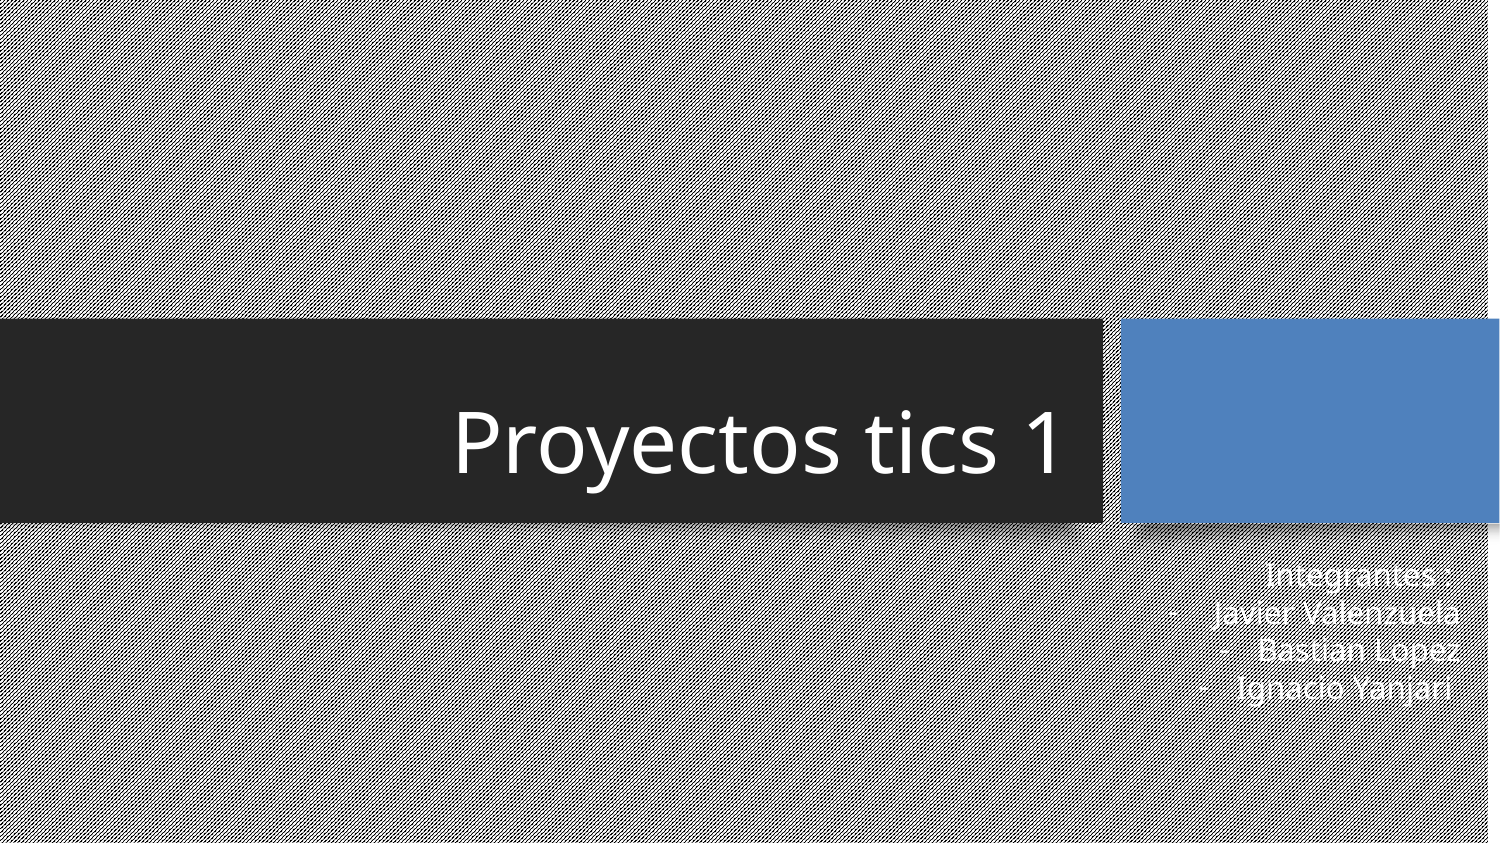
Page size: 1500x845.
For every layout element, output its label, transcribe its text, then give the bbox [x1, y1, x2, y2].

text_box Integrantes : Javier Valenzuela Bastian Lopez Ignacio Yanjari [83, 540, 1476, 844]
text_box Proyectos tics 1 [83, 336, 1086, 506]
picture [0, 0, 1500, 843]
